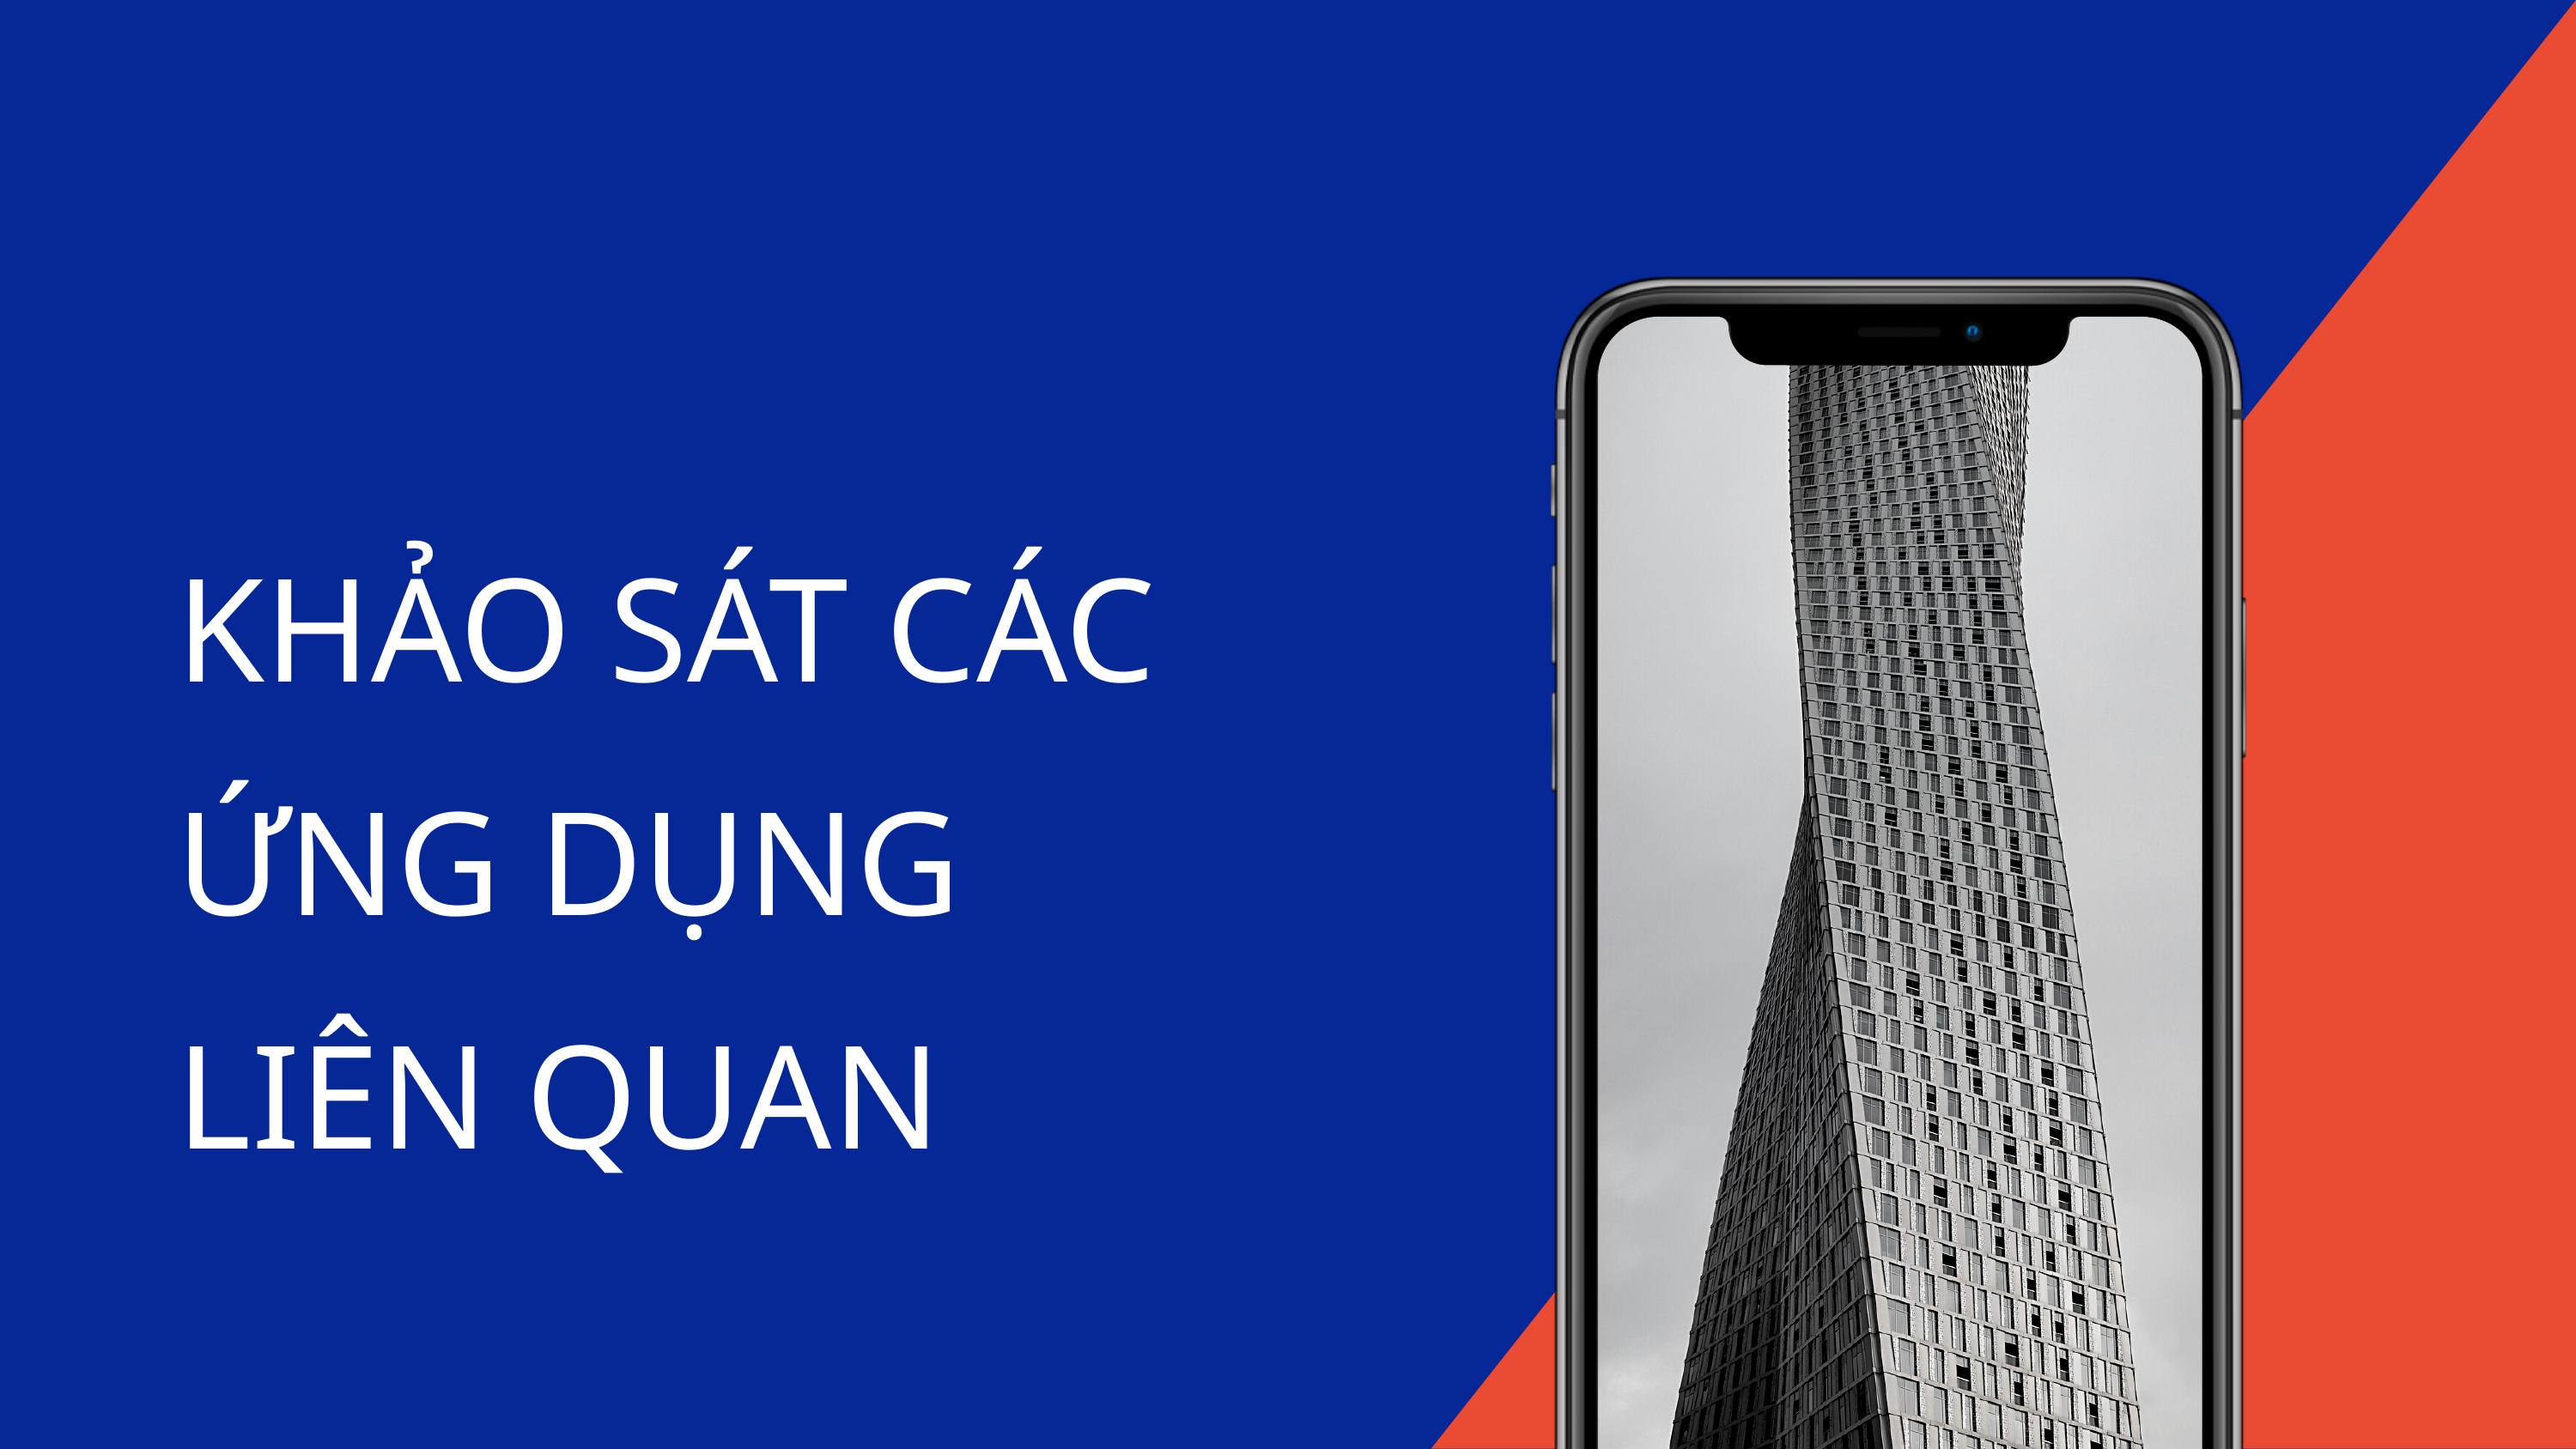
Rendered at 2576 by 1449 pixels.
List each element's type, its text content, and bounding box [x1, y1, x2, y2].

text_box KHẢO SÁT CÁC ỨNG DỤNG LIÊN QUAN [176, 476, 1288, 1178]
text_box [1550, 276, 2249, 1449]
text_box [1431, 1302, 1546, 1449]
text_box [2255, 0, 2576, 1449]
